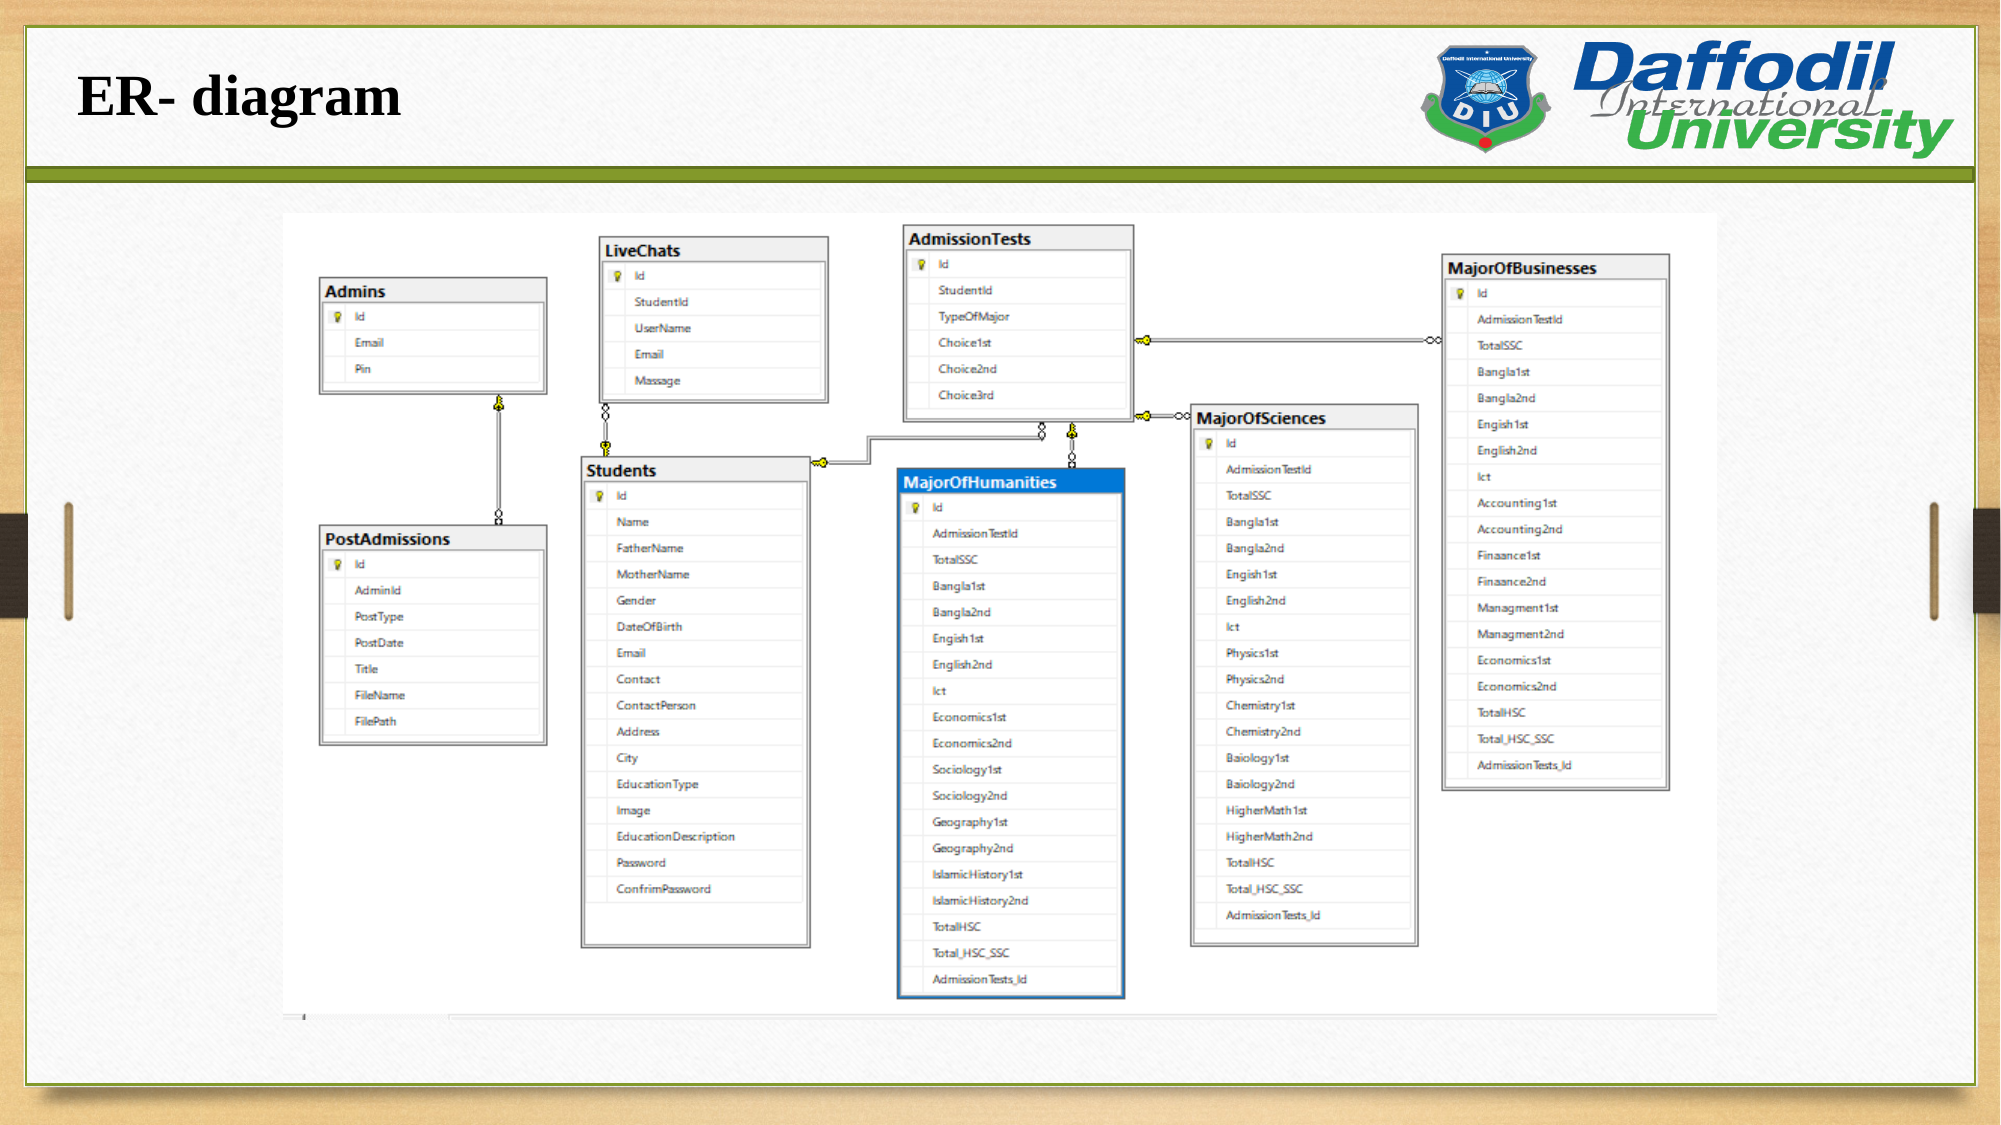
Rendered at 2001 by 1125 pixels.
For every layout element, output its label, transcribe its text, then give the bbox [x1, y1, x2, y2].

picture [0, 0, 2001, 1125]
text_box ER- diagram [62, 50, 823, 135]
